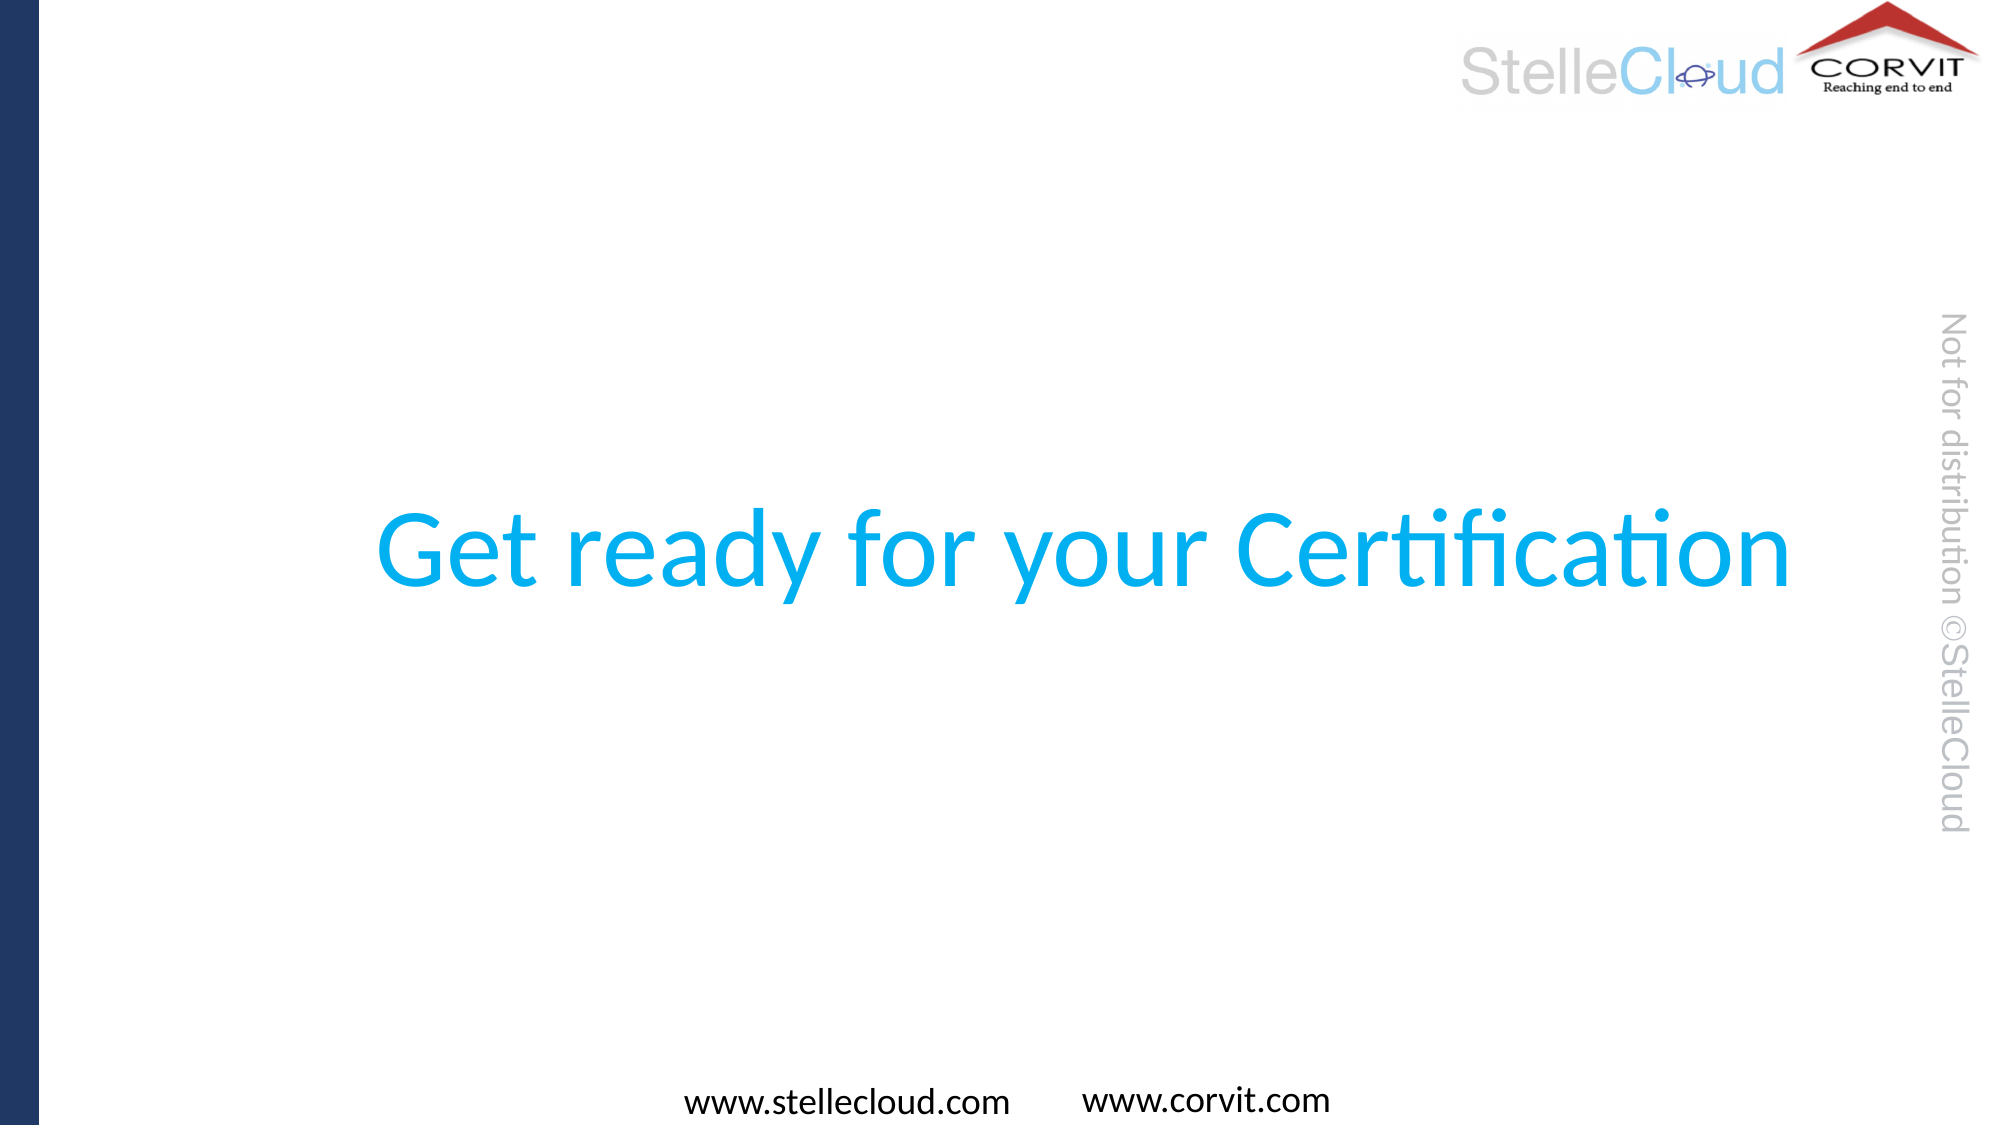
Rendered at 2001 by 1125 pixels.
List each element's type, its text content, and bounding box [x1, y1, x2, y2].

picture [1455, 0, 1988, 111]
text_box www.stellecloud.com [669, 1069, 1027, 1125]
text_box www.corvit.com [1067, 1067, 1347, 1125]
text_box Not for distribution ⒸStelleCloud [1927, 297, 1988, 1125]
text_box Get ready for your Certification [360, 466, 1835, 617]
